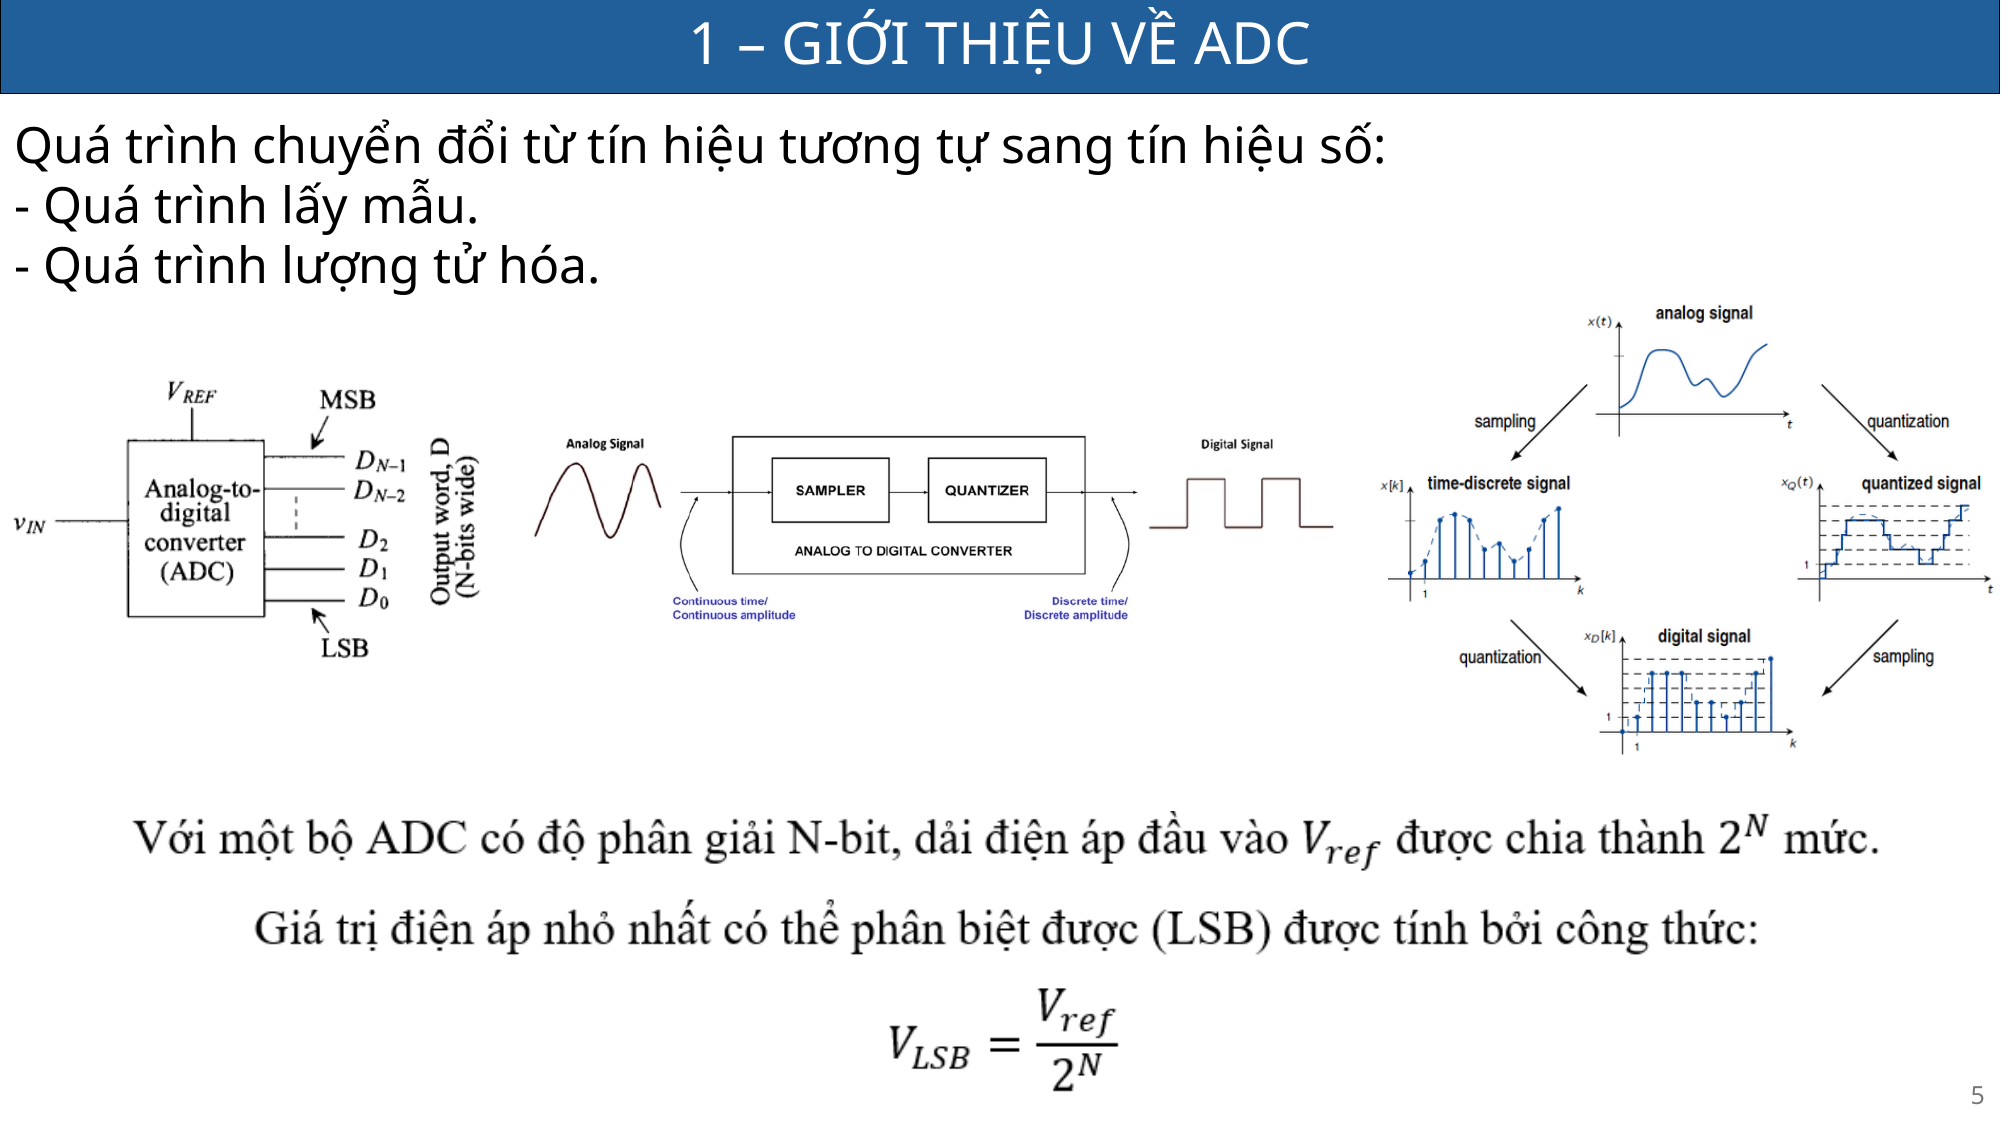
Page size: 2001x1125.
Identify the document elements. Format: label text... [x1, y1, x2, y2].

text_box [0, 0, 2000, 94]
picture [11, 372, 492, 667]
slide_number 5 [1955, 1066, 2000, 1125]
text_box 1 – GIỚI THIỆU VỀ ADC [674, 0, 1326, 84]
text_box Quá trình chuyển đổi từ tín hiệu tương tự sang tín hiệu số: - Quá trình lấy mẫu. - Quá trình lượng tử hóa. [0, 106, 2000, 362]
picture [520, 411, 1339, 628]
picture [1368, 289, 2000, 758]
picture [109, 811, 1891, 1105]
